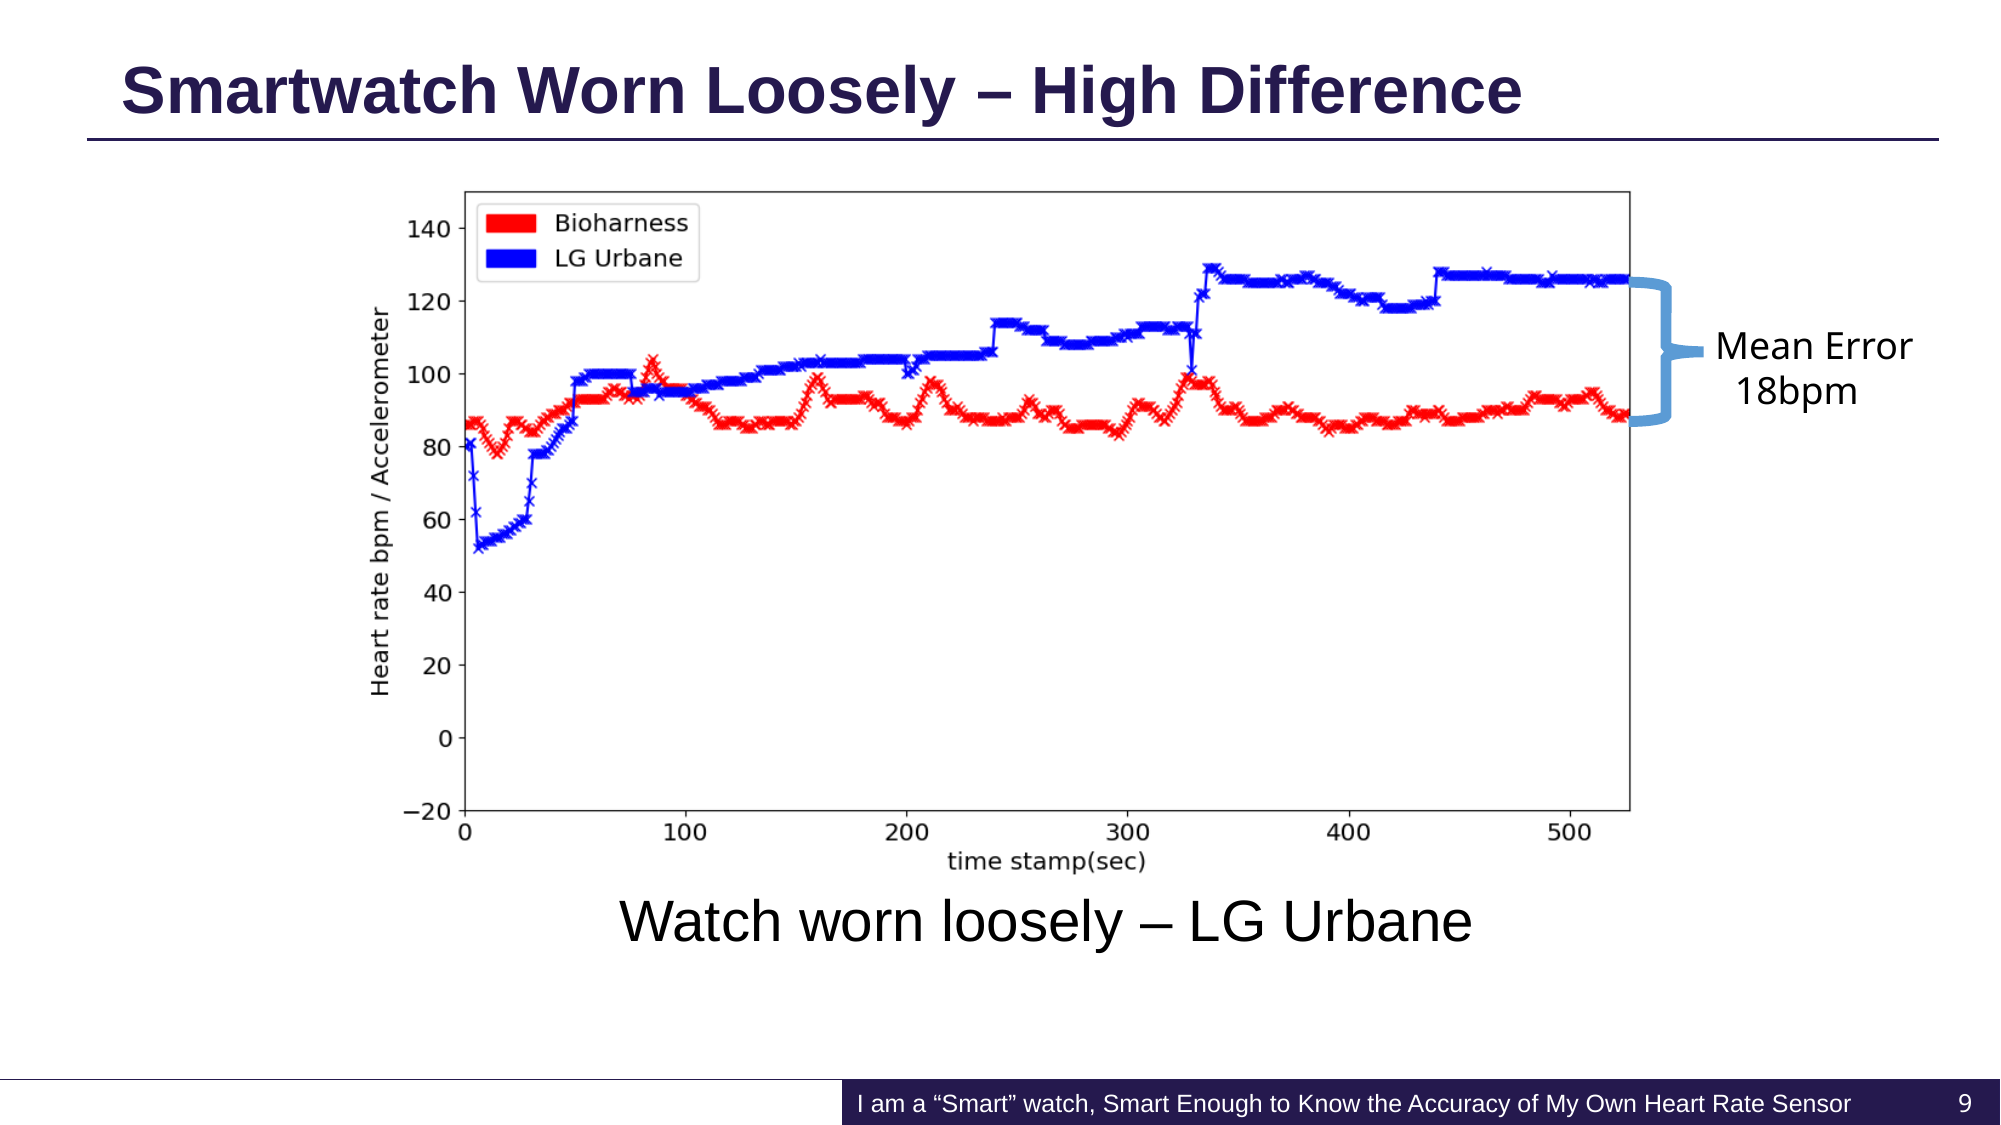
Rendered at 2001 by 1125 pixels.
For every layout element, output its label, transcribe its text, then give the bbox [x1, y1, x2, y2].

picture [318, 154, 1775, 883]
text_box Watch worn loosely – LG Urbane [390, 883, 1704, 1045]
footer I am a “Smart” watch, Smart Enough to Know the Accuracy of My Own Heart Rate Sensor [842, 1079, 1904, 1125]
slide_number 9 [1904, 1079, 1988, 1125]
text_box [1628, 282, 1926, 422]
title Smartwatch Worn Loosely – High Difference [106, 48, 1987, 171]
